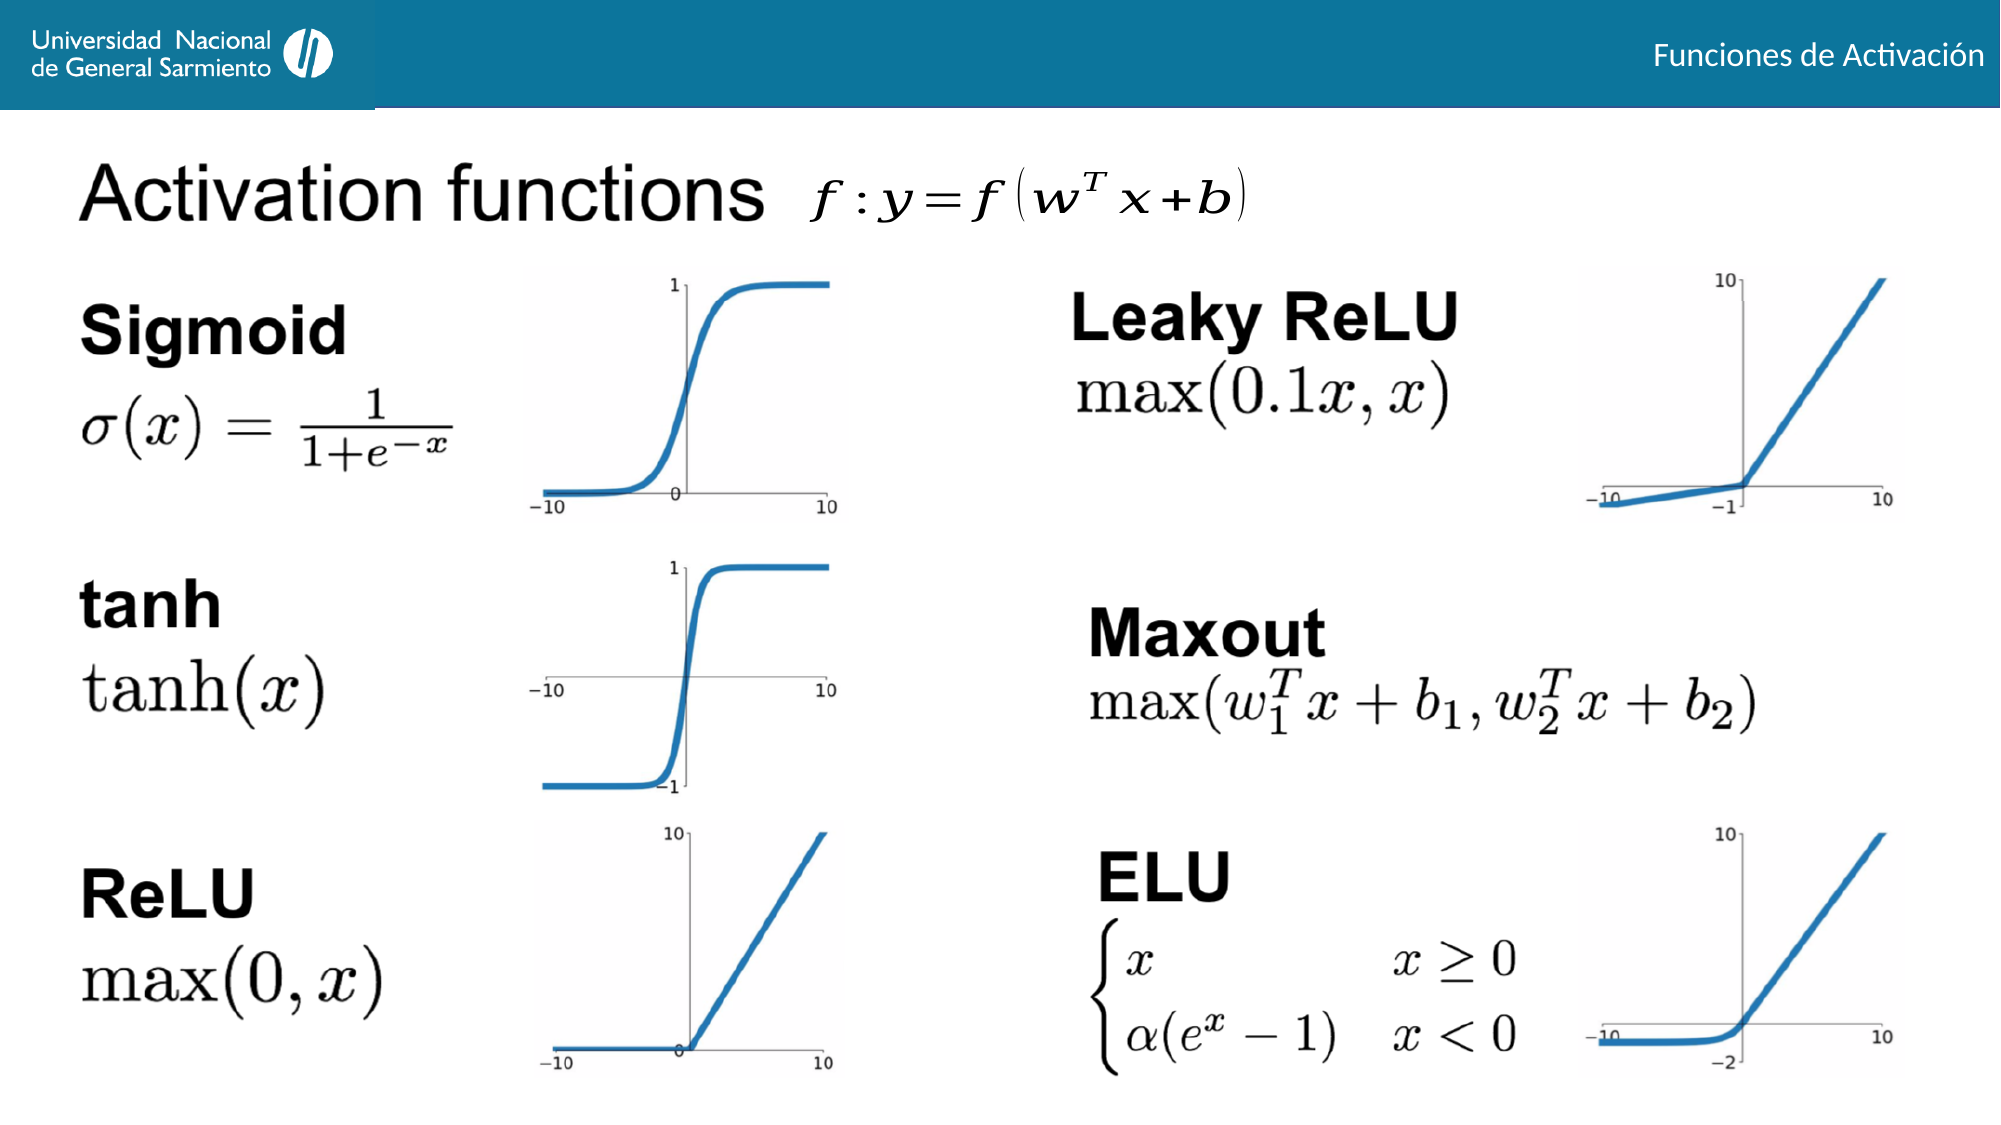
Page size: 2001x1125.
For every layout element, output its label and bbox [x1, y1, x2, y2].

picture [0, 113, 2000, 1105]
text_box [0, 0, 2000, 110]
